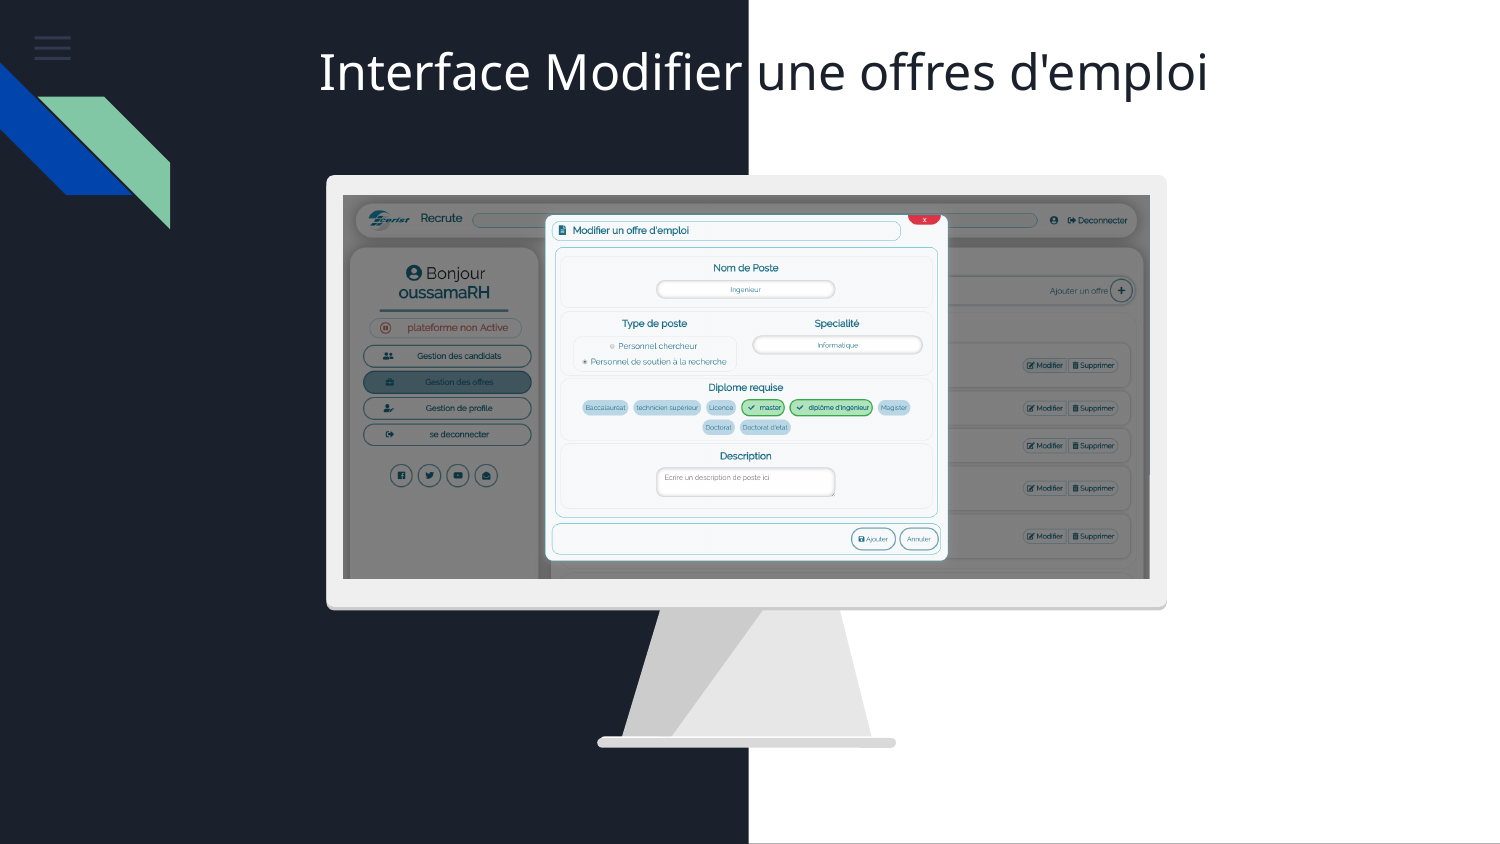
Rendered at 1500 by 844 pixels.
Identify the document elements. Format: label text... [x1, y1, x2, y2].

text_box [326, 174, 1168, 748]
text_box Interface Modifier une offres d'emploi [84, 24, 1459, 130]
picture [342, 195, 1151, 580]
